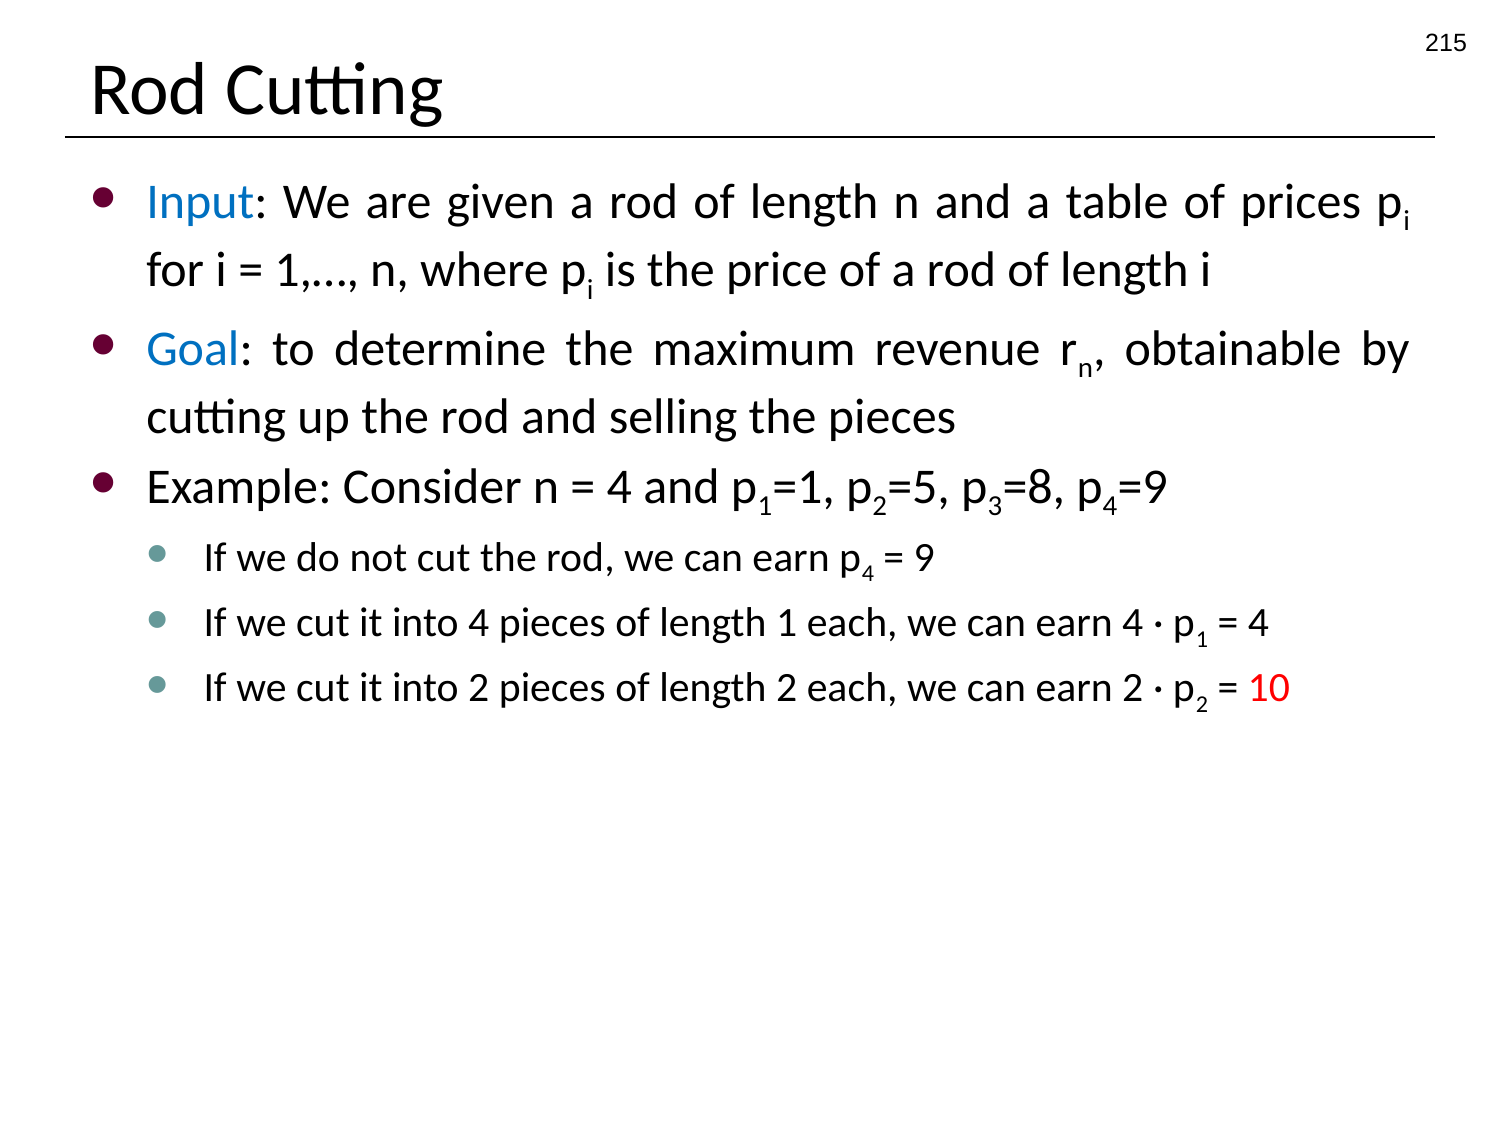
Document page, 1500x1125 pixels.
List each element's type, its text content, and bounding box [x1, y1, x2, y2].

slide_number 215 [1131, 18, 1483, 62]
title Rod Cutting [75, 20, 1425, 138]
list Input: We are given a rod of length n and a table of prices pi for i = 1,…, n, where pi is the price of a rod of length i Goal: to determine the maximum revenue rn, obtainable by cutting up the rod and selling the pieces Example: Consider n = 4 and p1=1, p2=5, p3=8, p4=9 If we do not cut the rod, we can earn p4 = 9 If we cut it into 4 pieces of length 1 each, we can earn 4 · p1 = 4 If we cut it into 2 pieces of length 2 each, we can earn 2 · p2 = 10 [75, 160, 1425, 1094]
